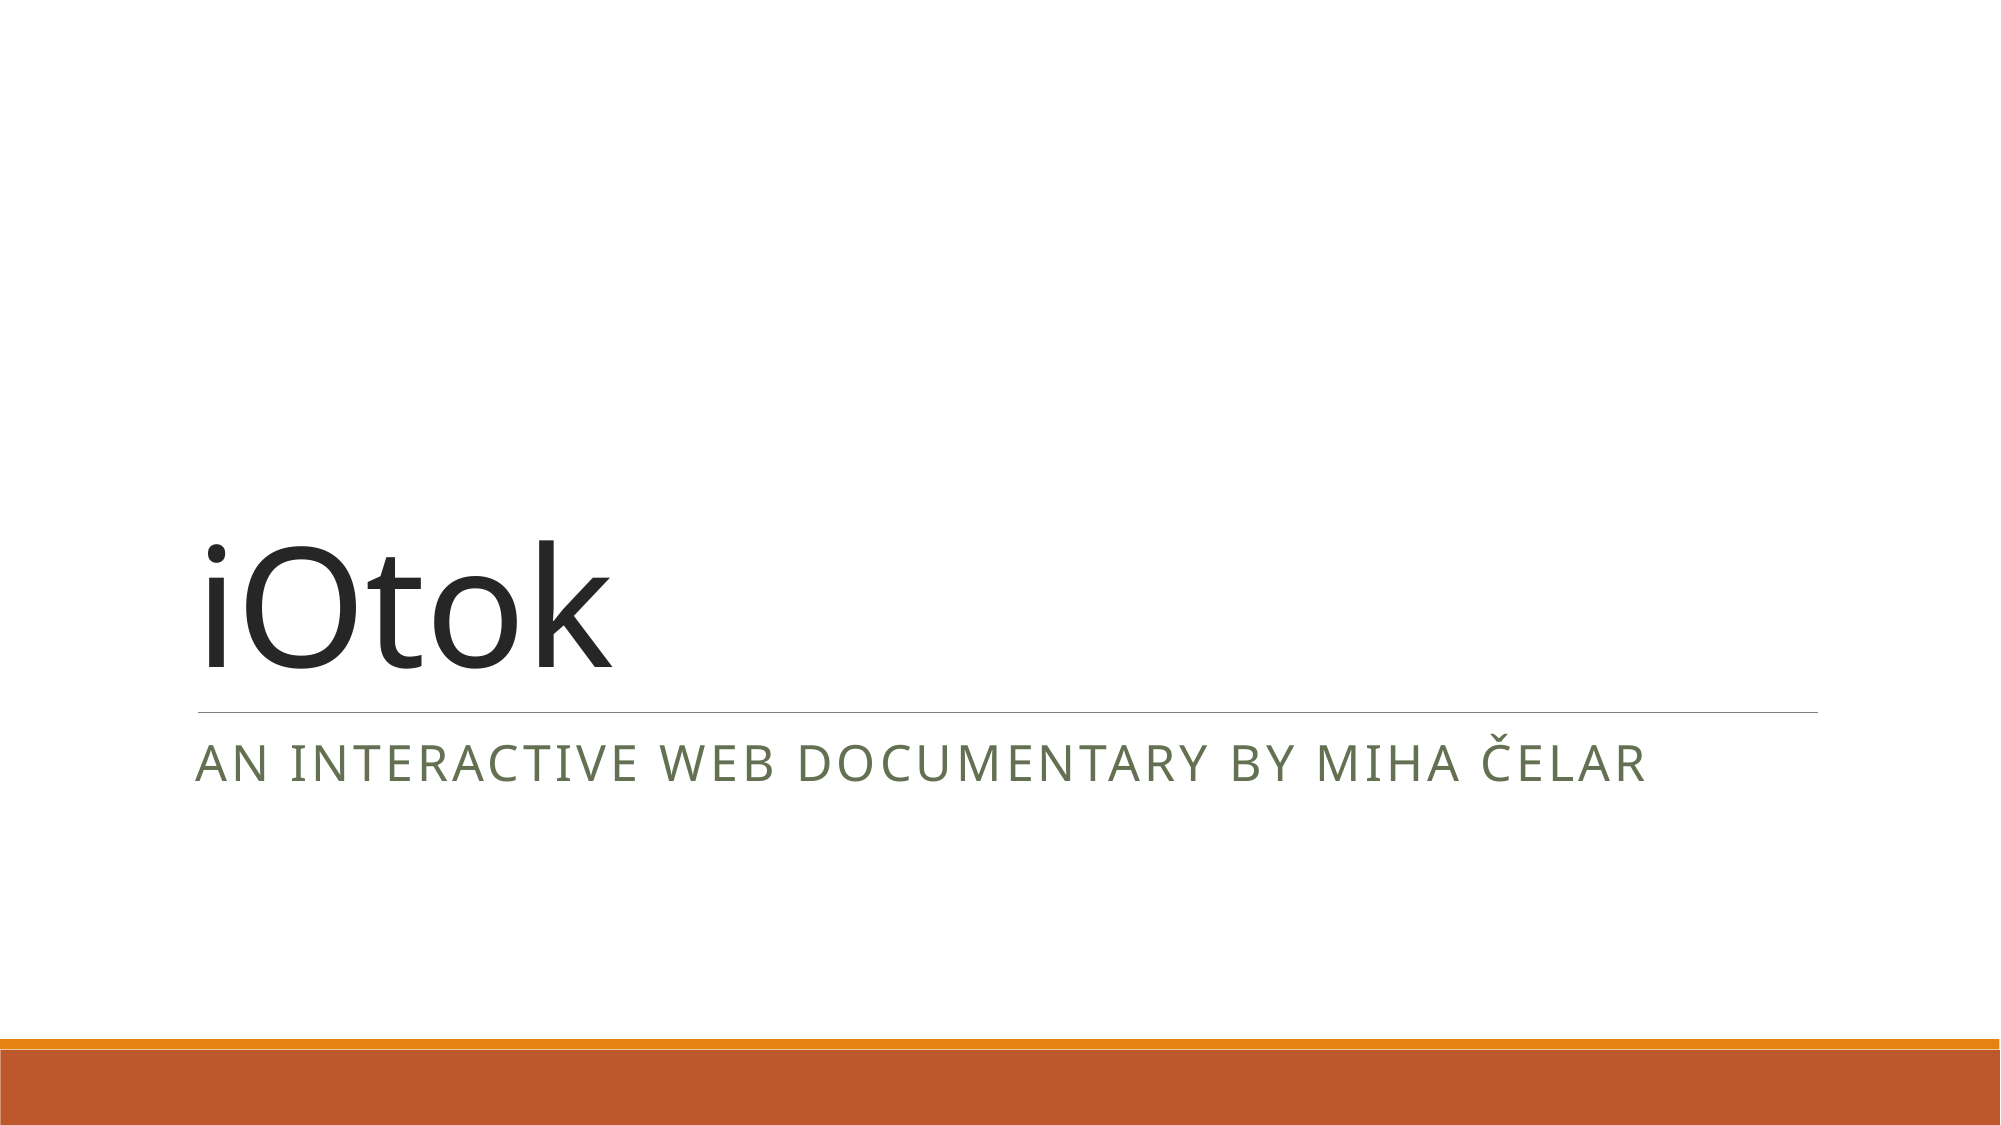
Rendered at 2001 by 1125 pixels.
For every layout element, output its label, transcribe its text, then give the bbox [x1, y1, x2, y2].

list An interactive web documentary by Miha čelar [180, 730, 1830, 918]
title iOtok [180, 124, 1830, 710]
